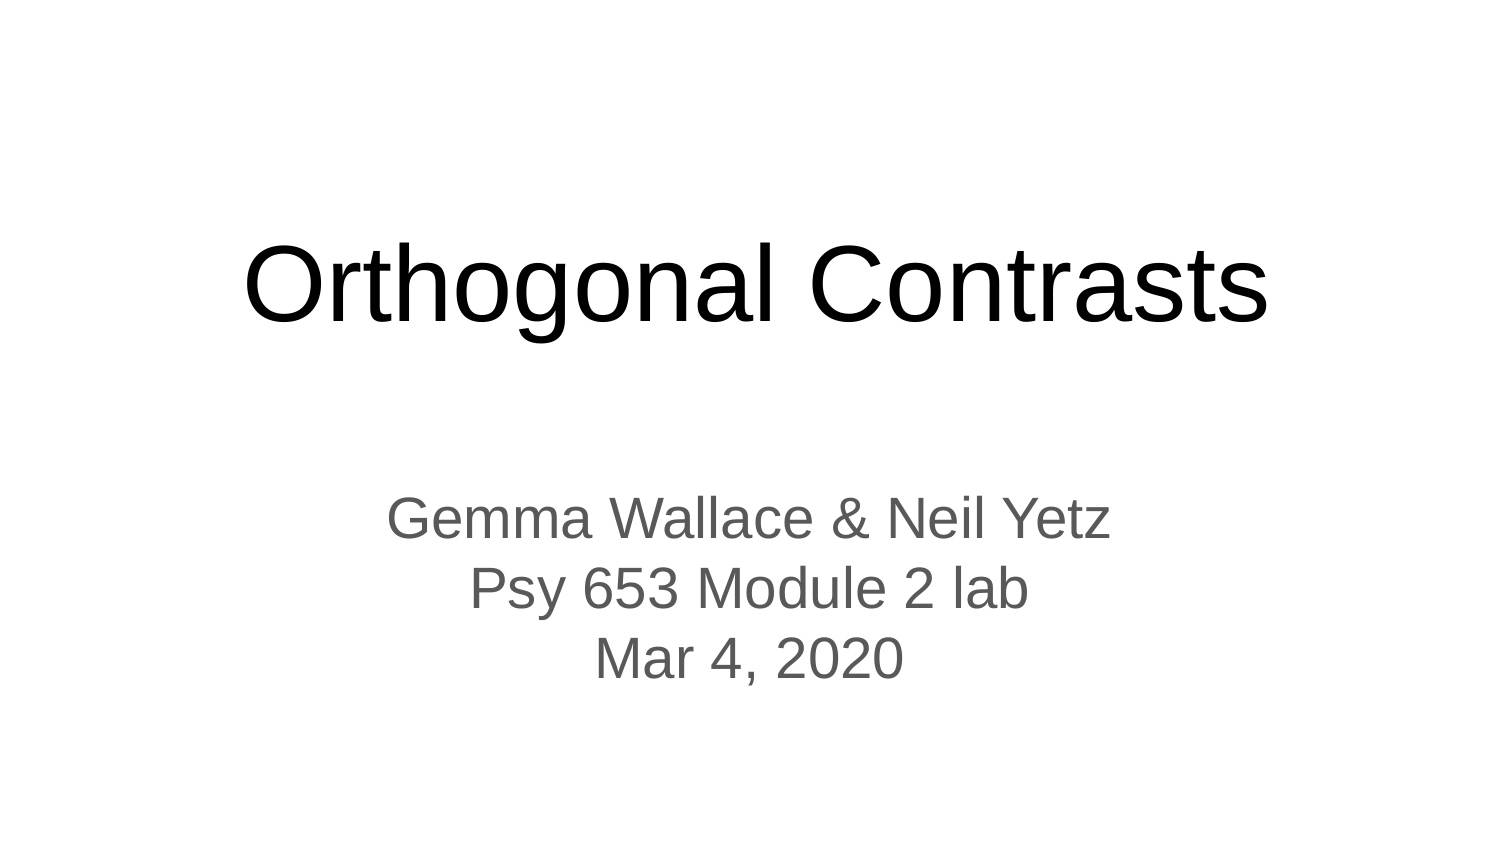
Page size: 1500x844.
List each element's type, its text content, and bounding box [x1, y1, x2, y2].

title Orthogonal Contrasts [57, 21, 1456, 358]
subtitle Gemma Wallace & Neil Yetz Psy 653 Module 2 lab Mar 4, 2020 [51, 464, 1449, 595]
